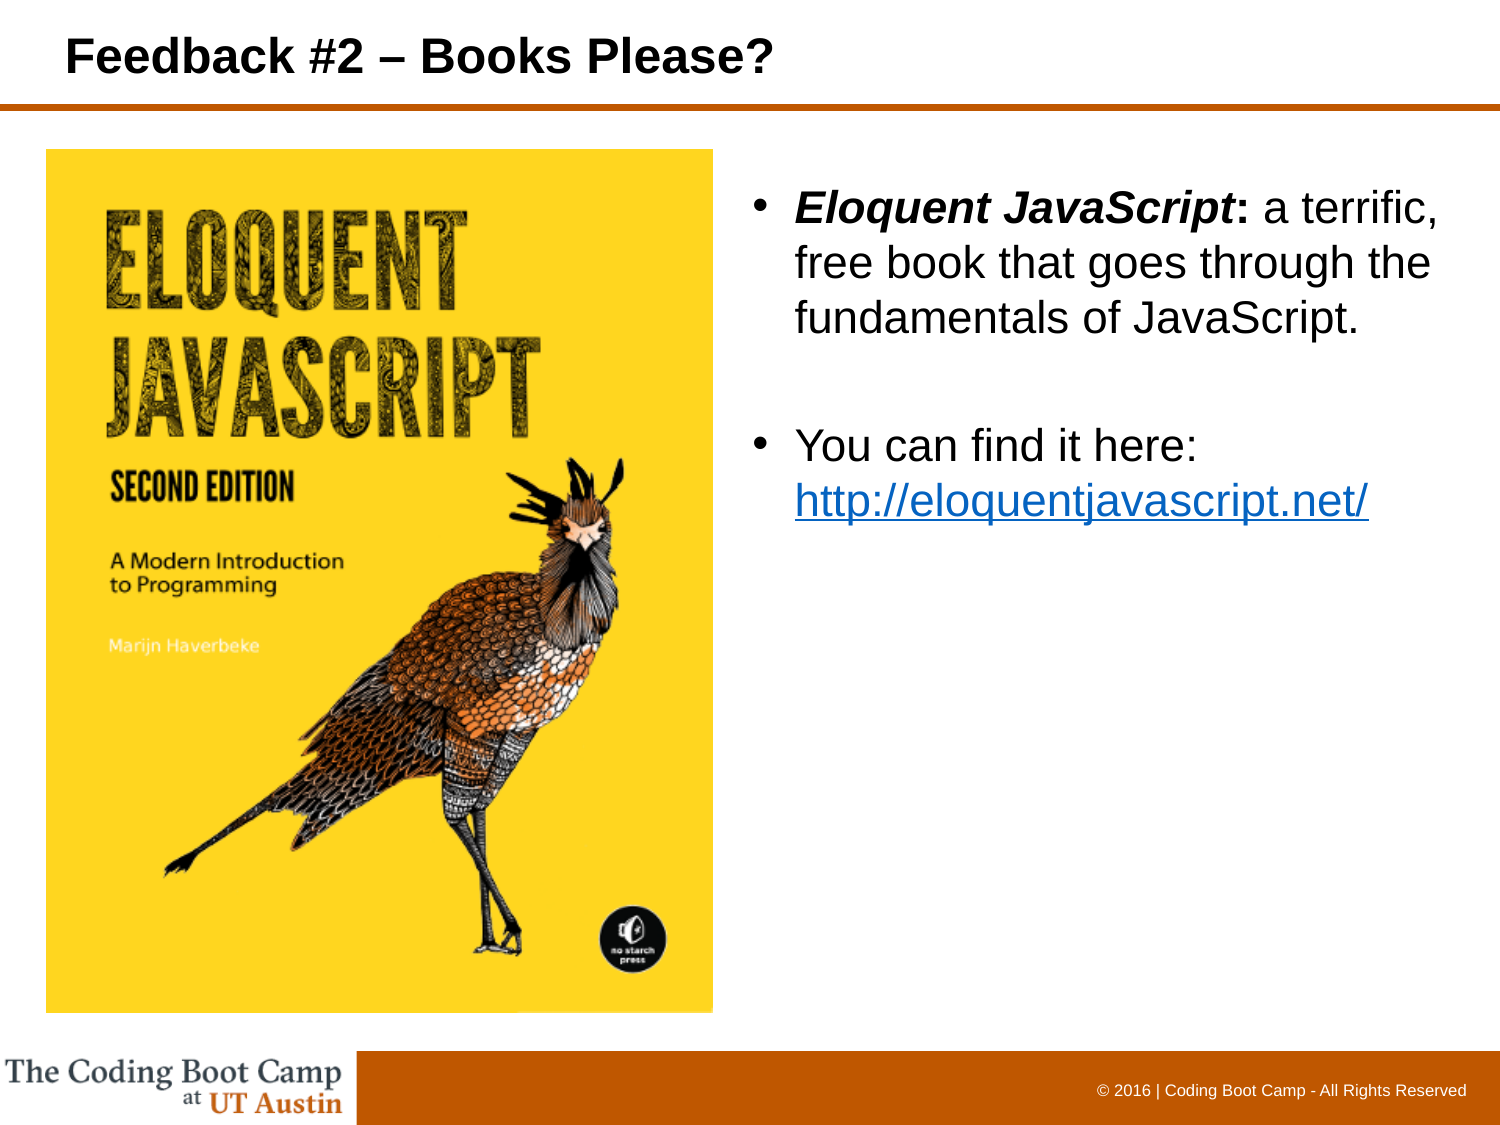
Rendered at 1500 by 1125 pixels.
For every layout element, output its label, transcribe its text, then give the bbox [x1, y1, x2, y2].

text_box Eloquent JavaScript: a terrific, free book that goes through the fundamentals of JavaScript. You can find it here: http://eloquentjavascript.net/ [737, 162, 1488, 1000]
text_box Feedback #2 – Books Please? [50, 16, 1150, 91]
picture [46, 149, 713, 1013]
picture [0, 1050, 357, 1125]
